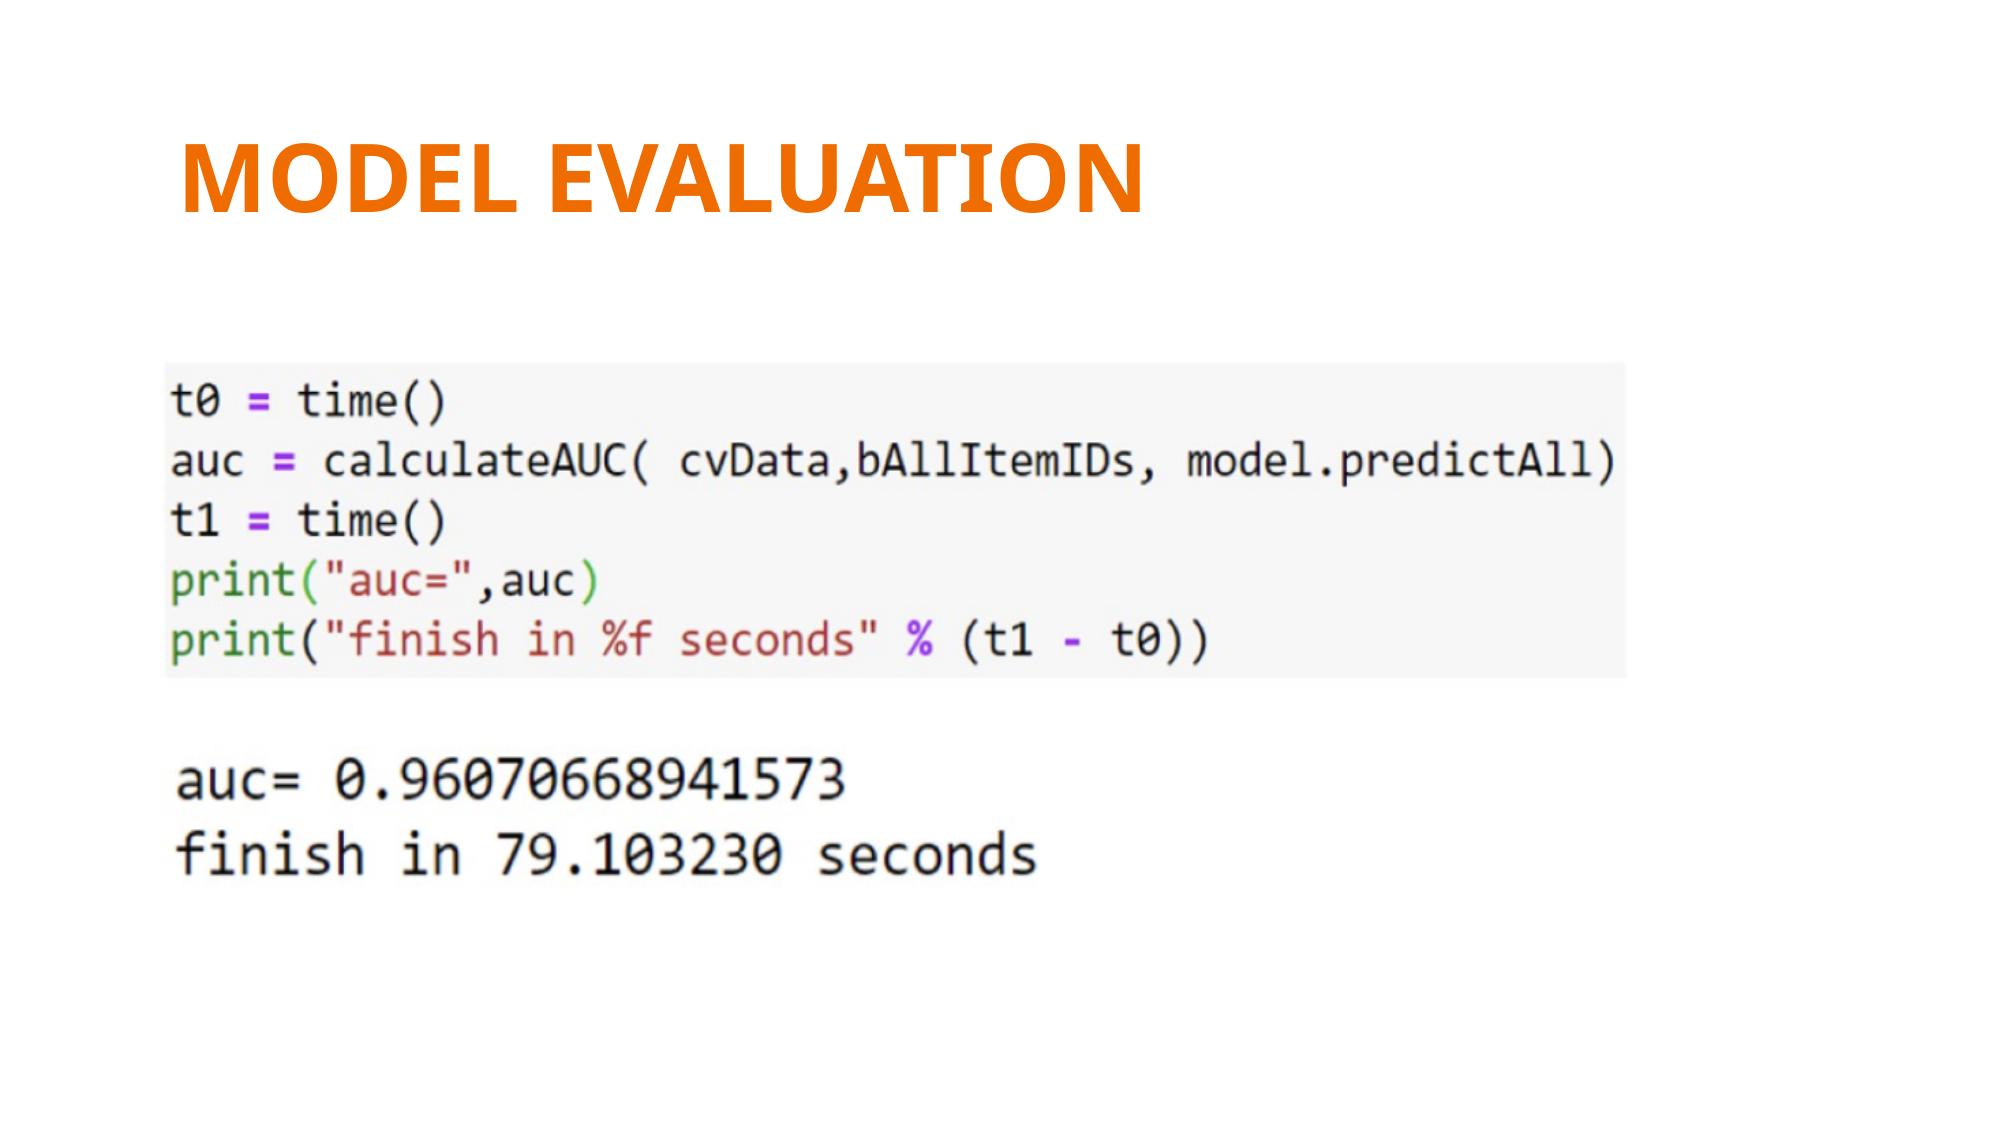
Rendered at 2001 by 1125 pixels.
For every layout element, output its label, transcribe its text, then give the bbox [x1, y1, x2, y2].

title MODEL EVALUATION [157, 97, 1932, 252]
picture [157, 333, 1669, 978]
